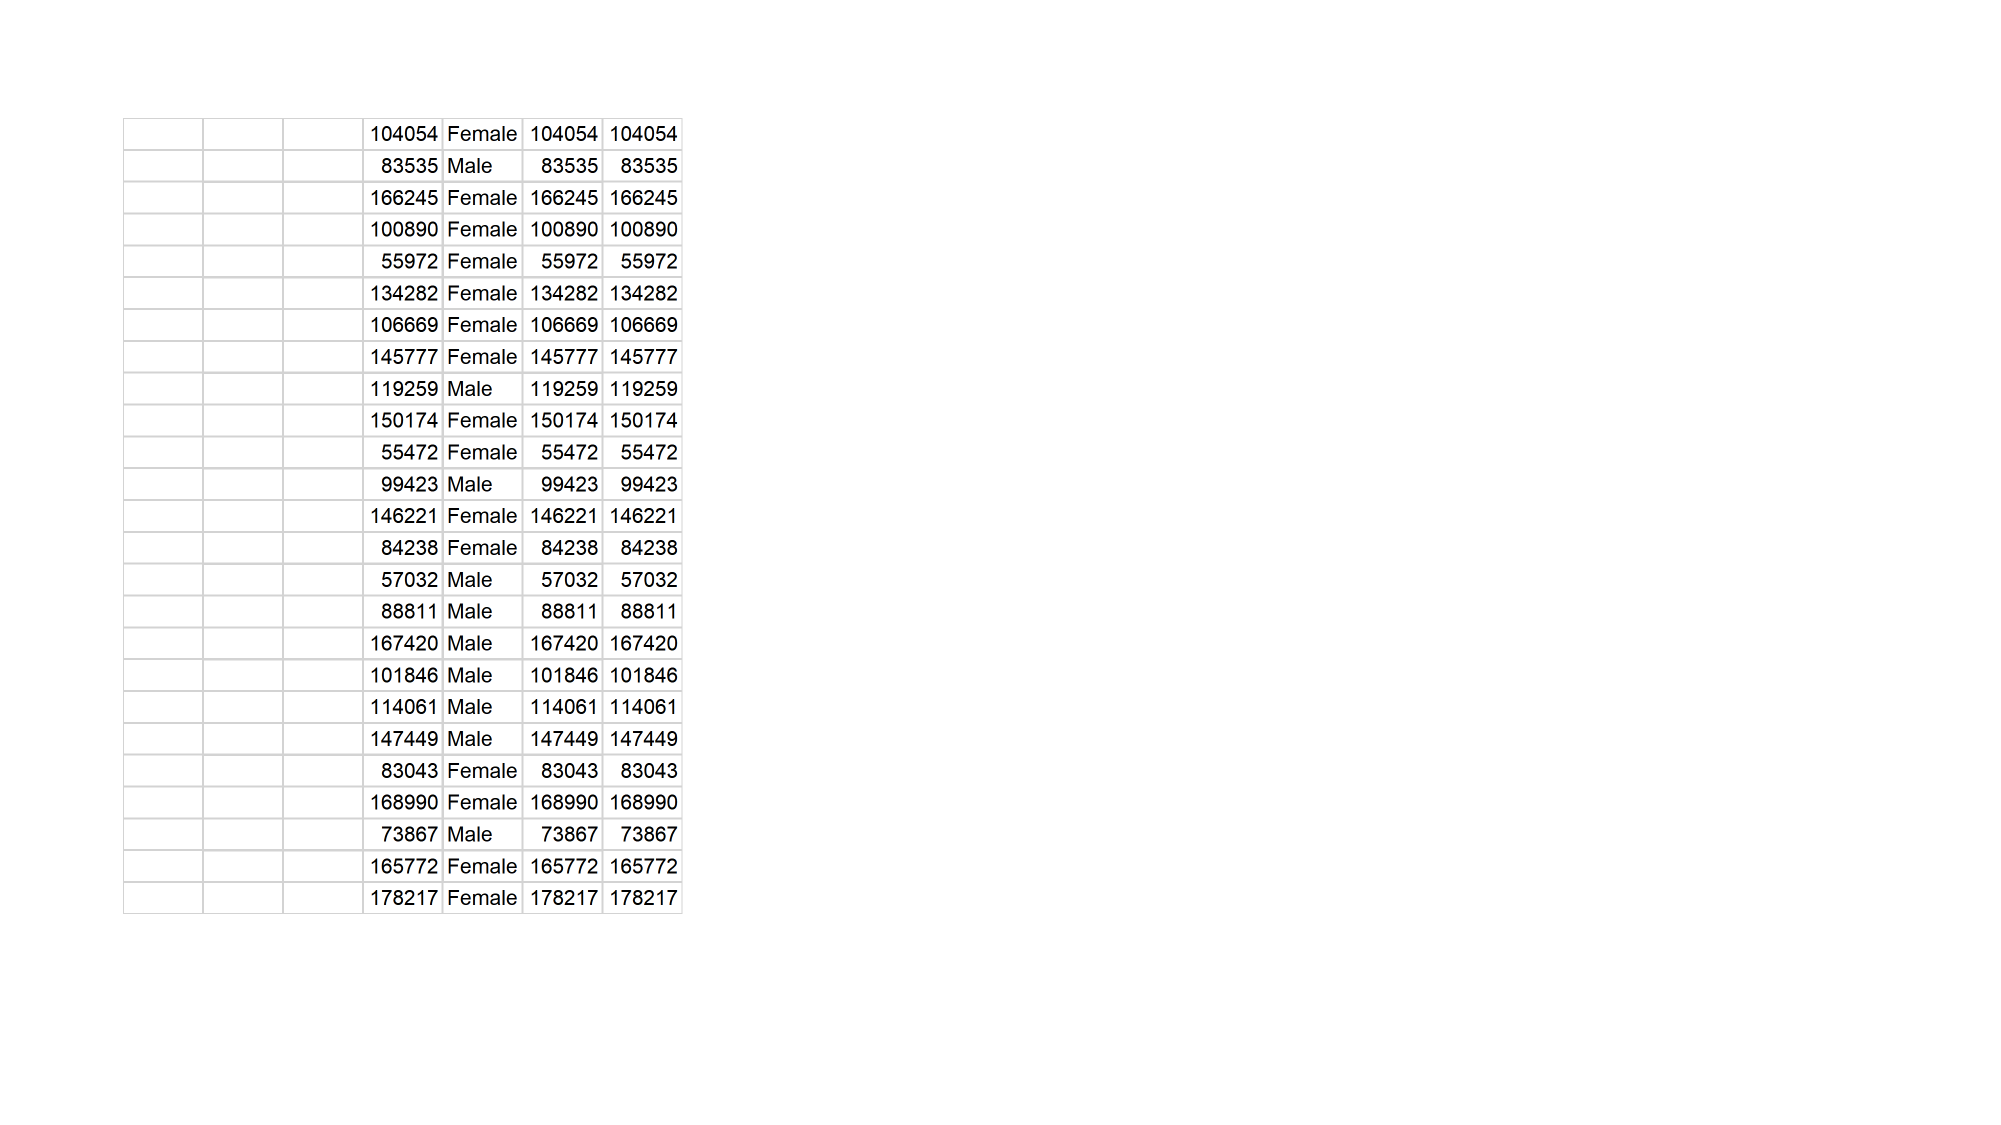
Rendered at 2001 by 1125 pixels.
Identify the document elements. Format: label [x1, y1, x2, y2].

picture [122, 117, 683, 915]
